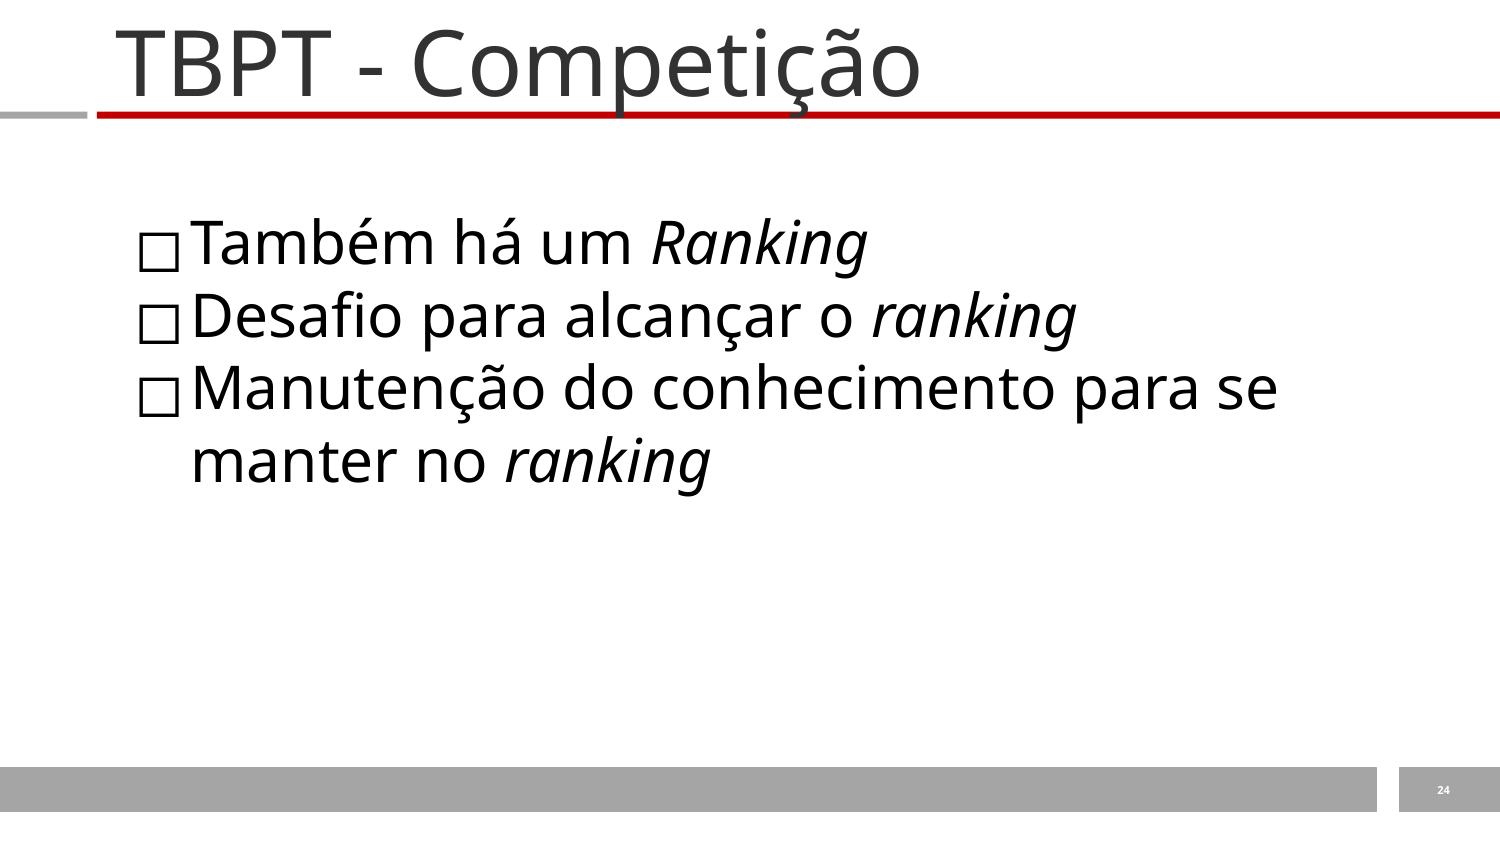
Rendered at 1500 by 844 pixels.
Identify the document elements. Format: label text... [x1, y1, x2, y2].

title TBPT - Competição [100, 0, 1438, 121]
list Também há um Ranking Desafio para alcançar o ranking Manutenção do conhecimento para se manter no ranking [100, 196, 1438, 751]
slide_number ‹#› [1399, 776, 1488, 807]
